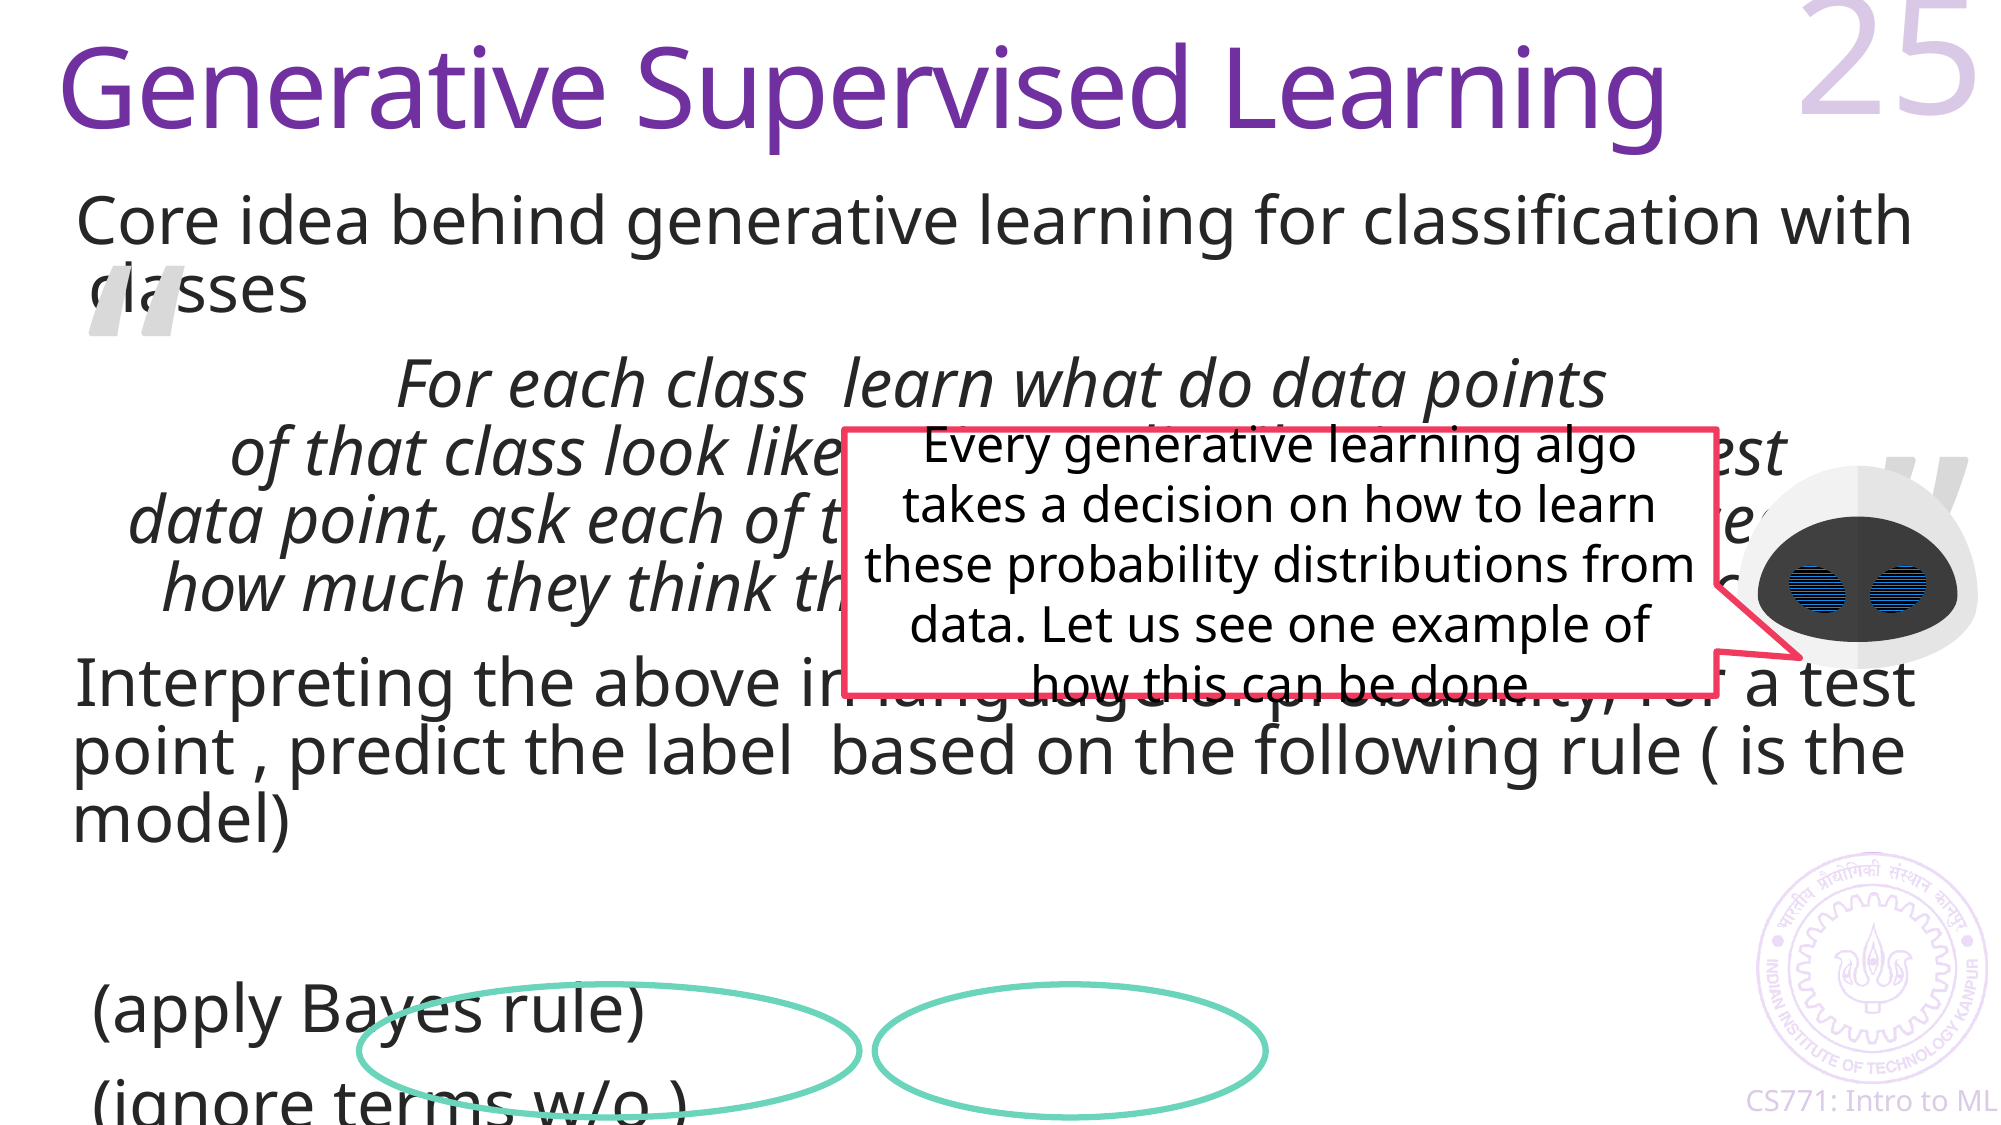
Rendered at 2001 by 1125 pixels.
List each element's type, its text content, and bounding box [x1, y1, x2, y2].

title Generative Supervised Learning [41, 5, 1945, 183]
text_box [873, 983, 1267, 1119]
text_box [1736, 465, 1979, 670]
slide_number 25 [1520, 6, 2000, 183]
text_box Every generative learning algo takes a decision on how to learn these probability distributions from data. Let us see one example of how this can be done [843, 428, 1736, 697]
text_box “ [1824, 257, 1988, 618]
text_box [357, 983, 861, 1119]
text_box “ [71, 176, 234, 537]
